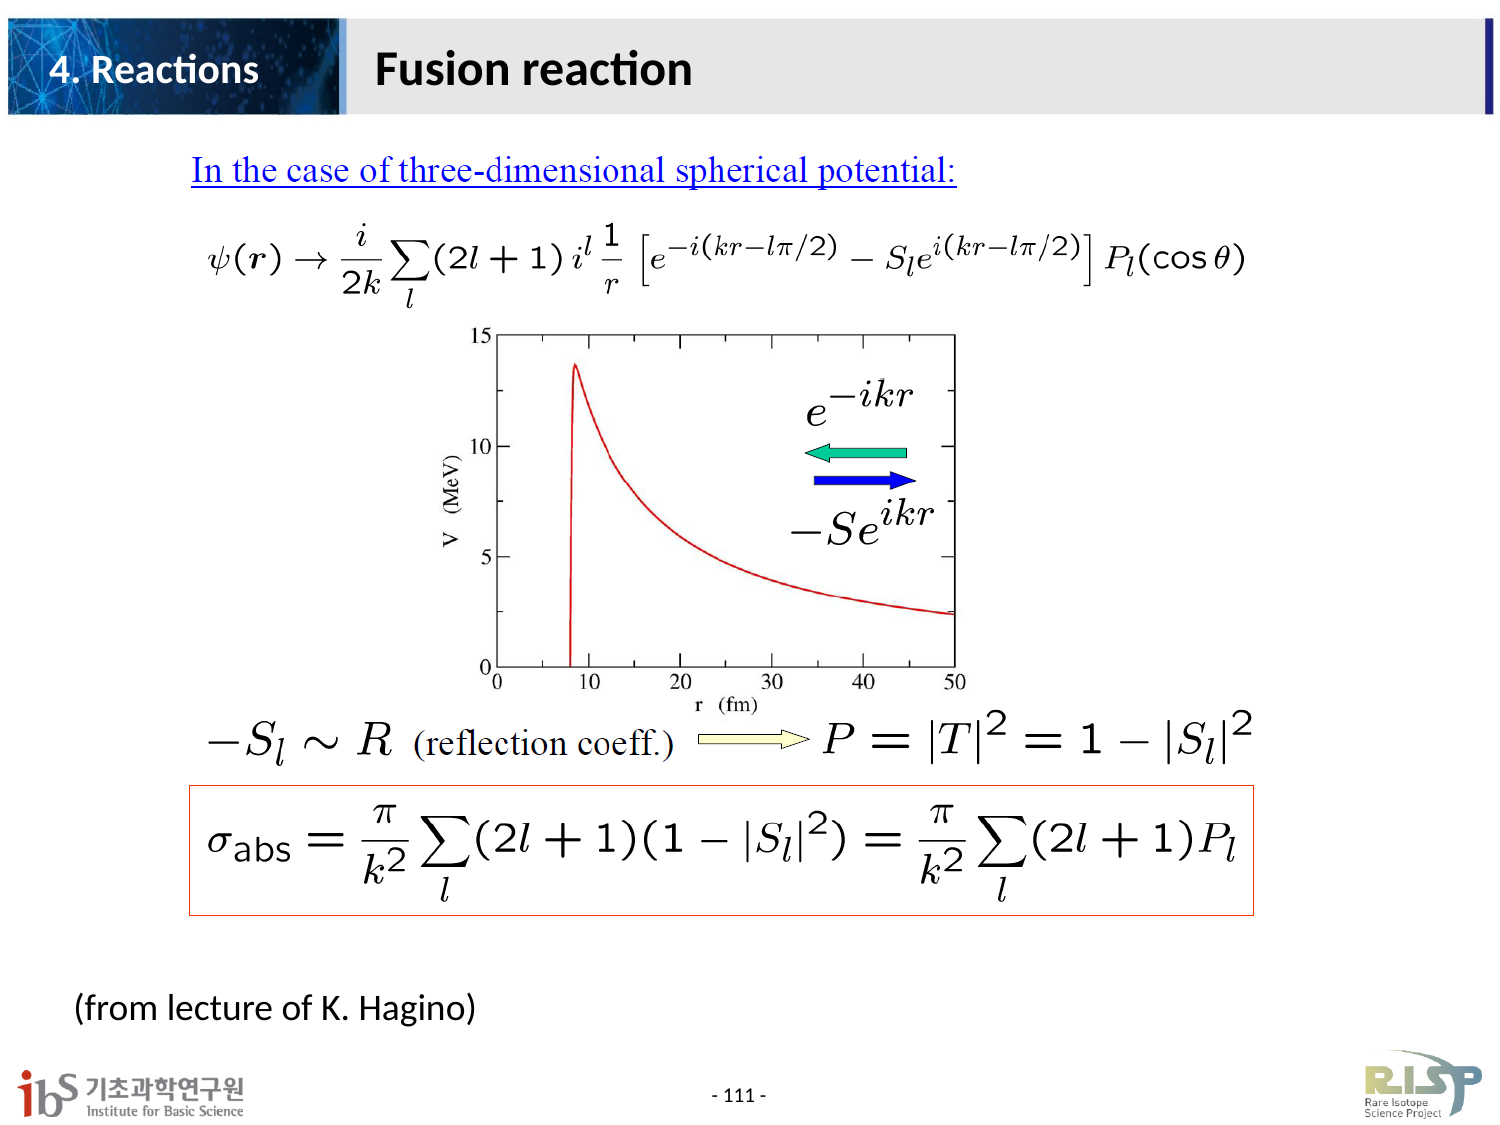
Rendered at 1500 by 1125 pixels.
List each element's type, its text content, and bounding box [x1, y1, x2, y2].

picture [1364, 1049, 1482, 1119]
picture [171, 142, 1266, 937]
picture [2, 10, 1500, 130]
text_box (from lecture of K. Hagino) [58, 975, 493, 1036]
picture [17, 1070, 243, 1117]
